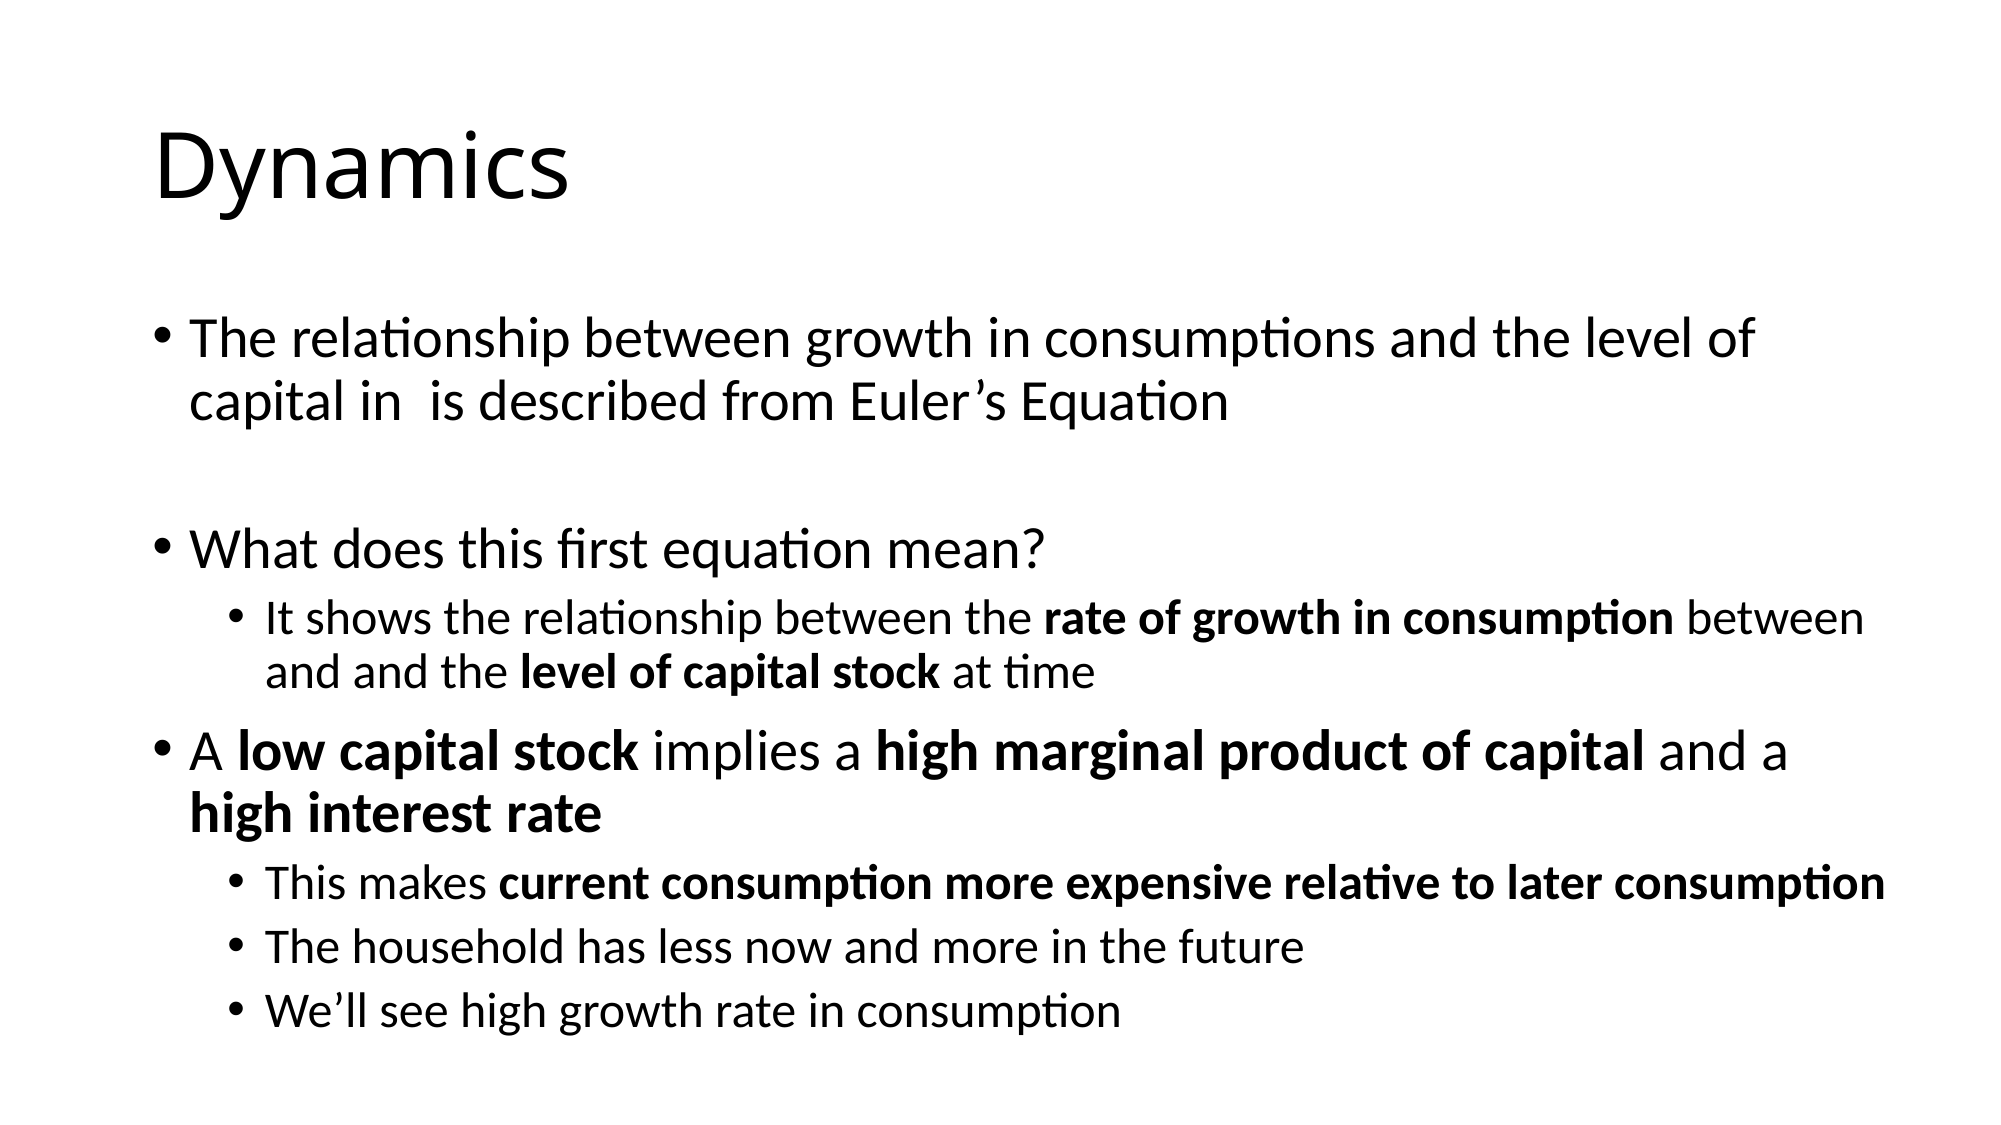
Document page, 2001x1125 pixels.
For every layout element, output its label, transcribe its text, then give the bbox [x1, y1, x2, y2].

title Dynamics [137, 59, 1863, 278]
